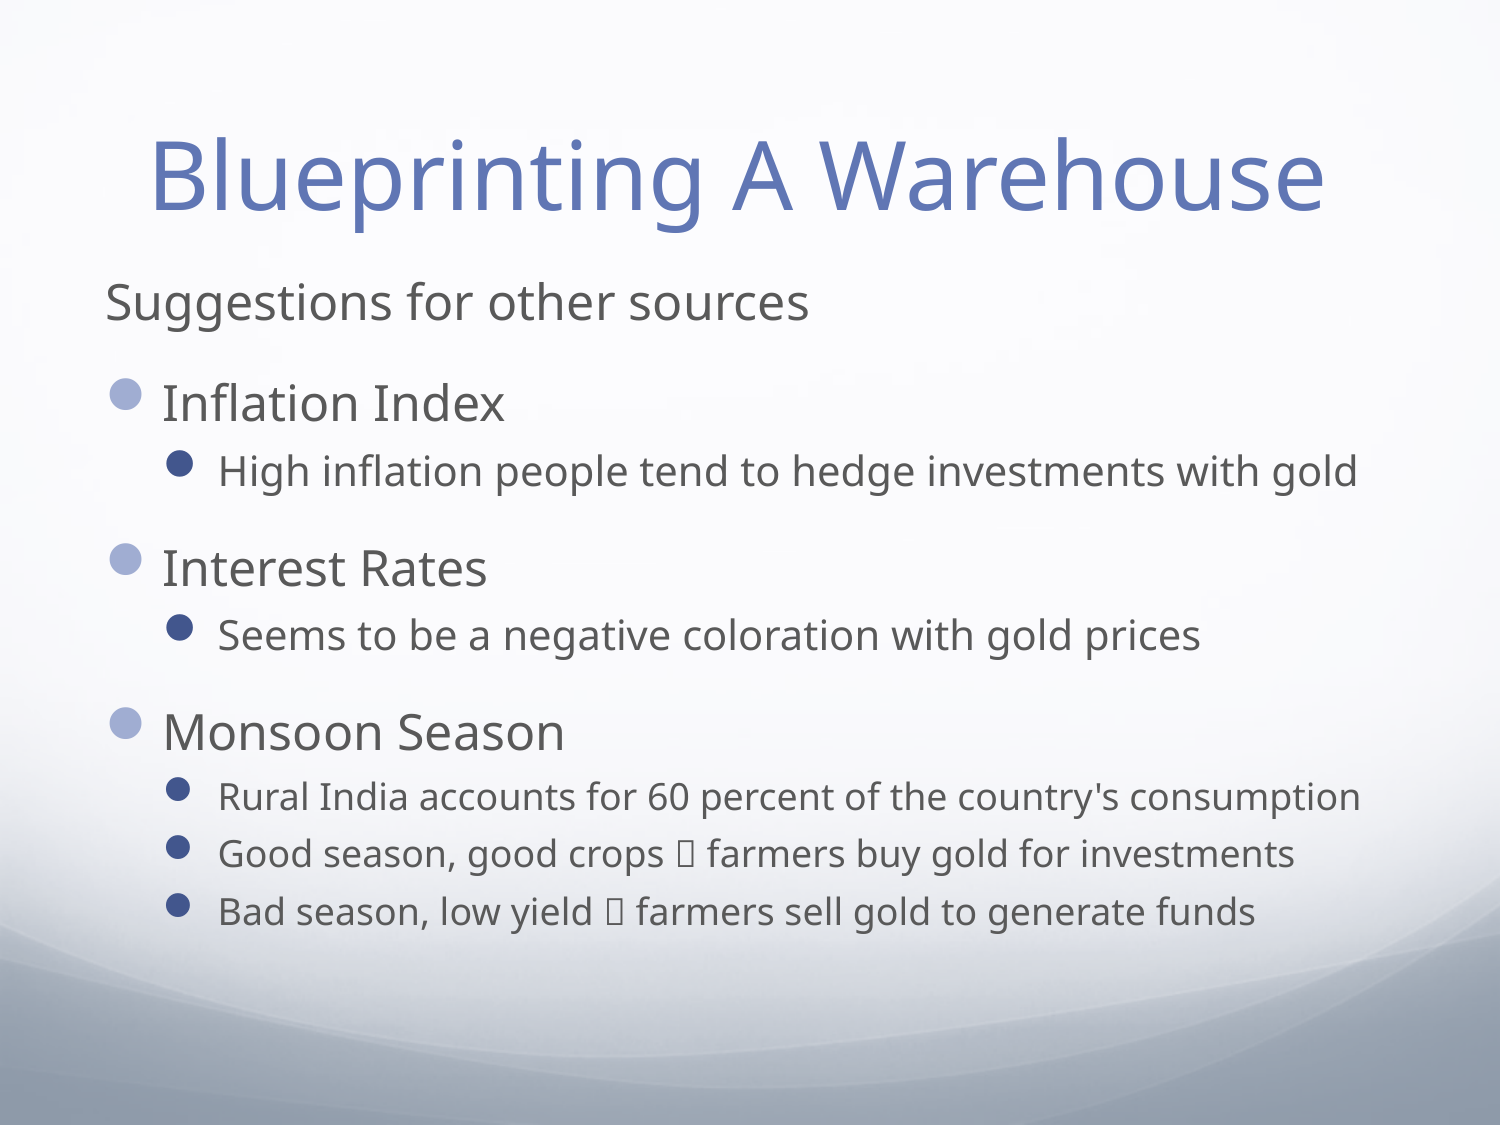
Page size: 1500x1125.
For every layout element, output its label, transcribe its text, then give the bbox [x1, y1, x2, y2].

list Suggestions for other sources Inflation Index High inflation people tend to hedge investments with gold Interest Rates Seems to be a negative coloration with gold prices Monsoon Season Rural India accounts for 60 percent of the country's consumption Good season, good crops  farmers buy gold for investments Bad season, low yield  farmers sell gold to generate funds [90, 262, 1410, 975]
title Blueprinting A Warehouse [90, 17, 1410, 237]
